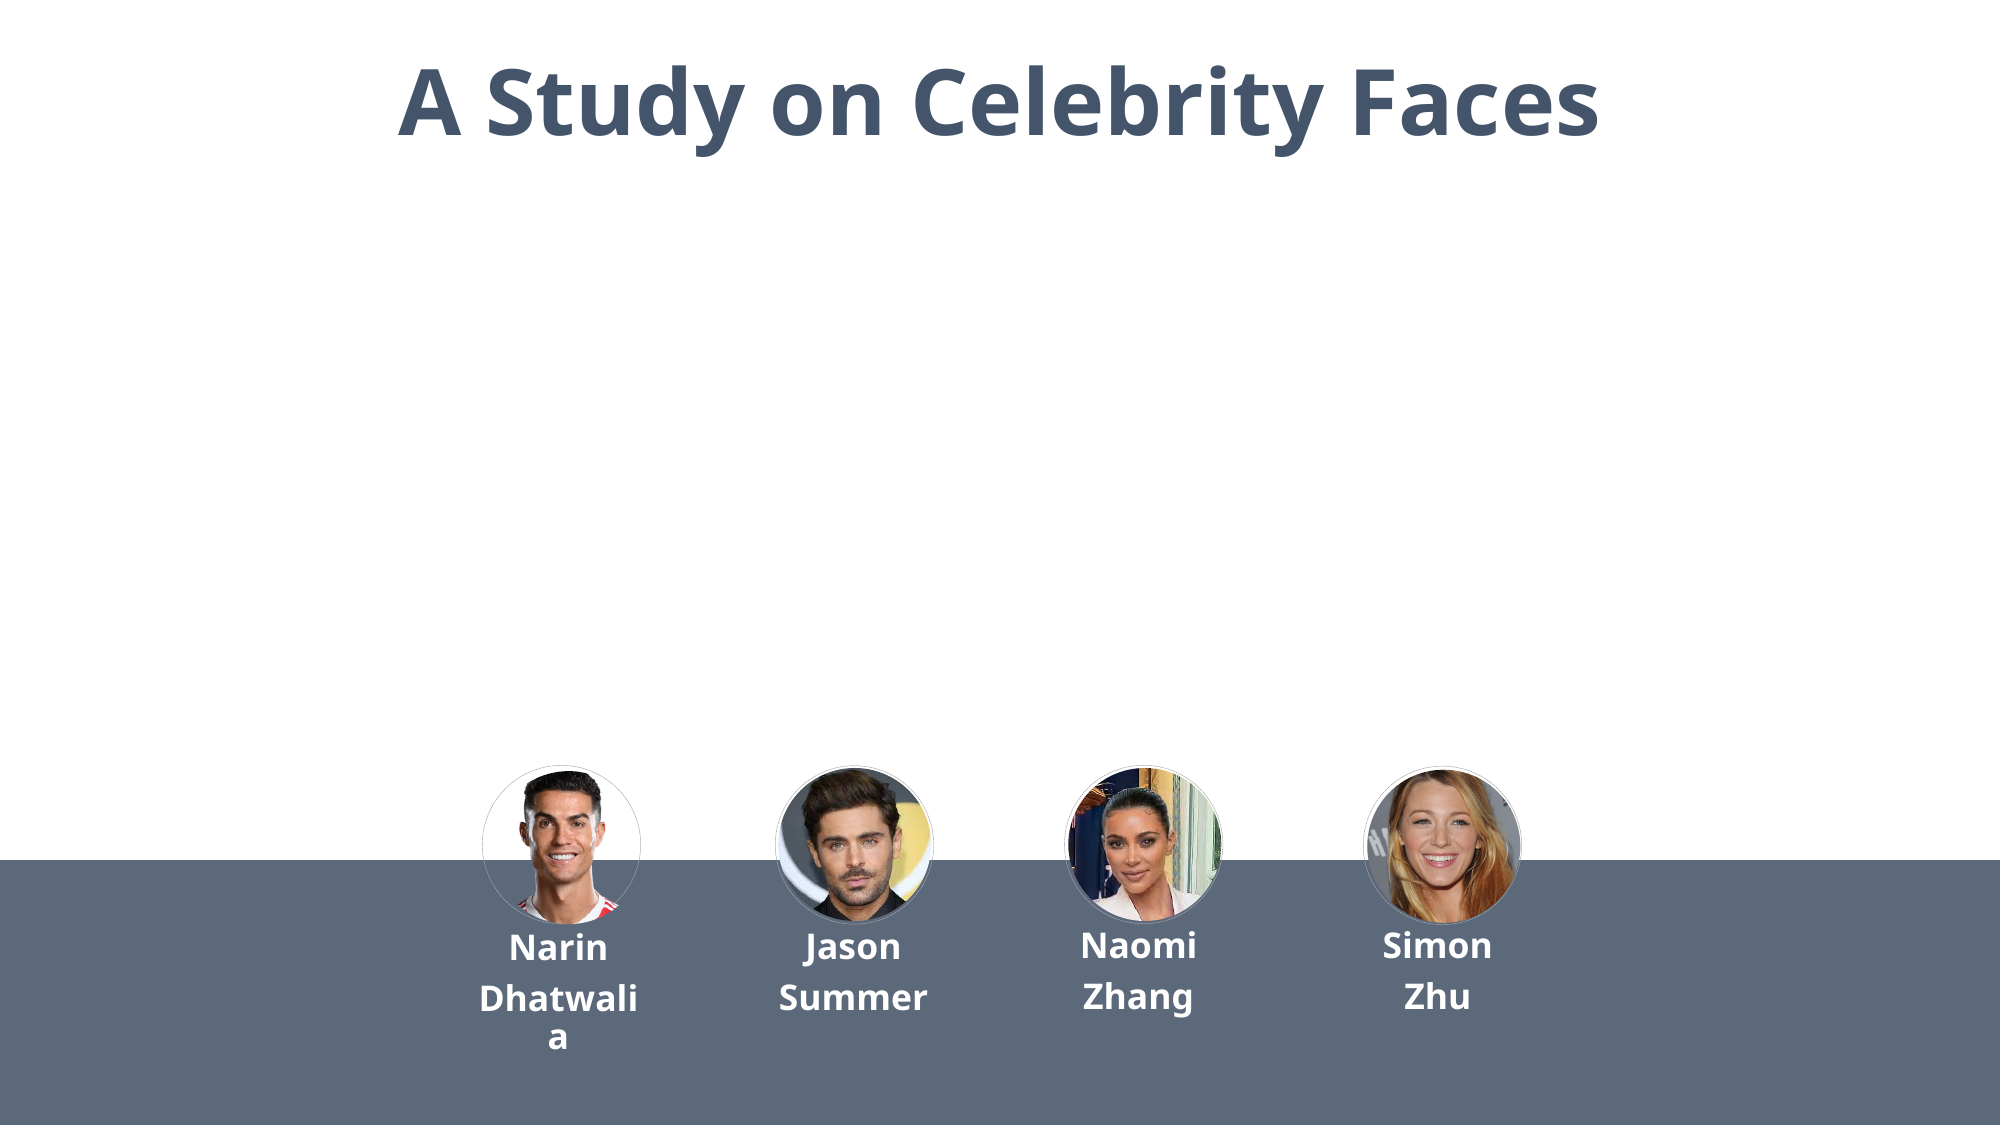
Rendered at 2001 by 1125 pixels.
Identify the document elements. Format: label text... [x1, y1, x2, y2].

text_box Simon Zhu [1351, 920, 1525, 971]
text_box A Study on Celebrity Faces [347, 39, 1653, 157]
text_box [1121, 921, 1167, 925]
text_box [1362, 819, 1367, 871]
text_box [1063, 820, 1068, 870]
text_box [830, 921, 879, 925]
text_box [531, 764, 593, 771]
text_box Jason Summer [766, 921, 941, 972]
picture [778, 767, 932, 921]
text_box Naomi Zhang [1051, 920, 1226, 971]
text_box [481, 805, 492, 884]
text_box [774, 822, 778, 867]
picture [492, 771, 646, 925]
picture [1367, 769, 1521, 923]
picture [1068, 767, 1222, 921]
text_box [0, 860, 2000, 1125]
text_box Narin Dhatwalia [471, 922, 646, 973]
text_box [1420, 765, 1466, 769]
